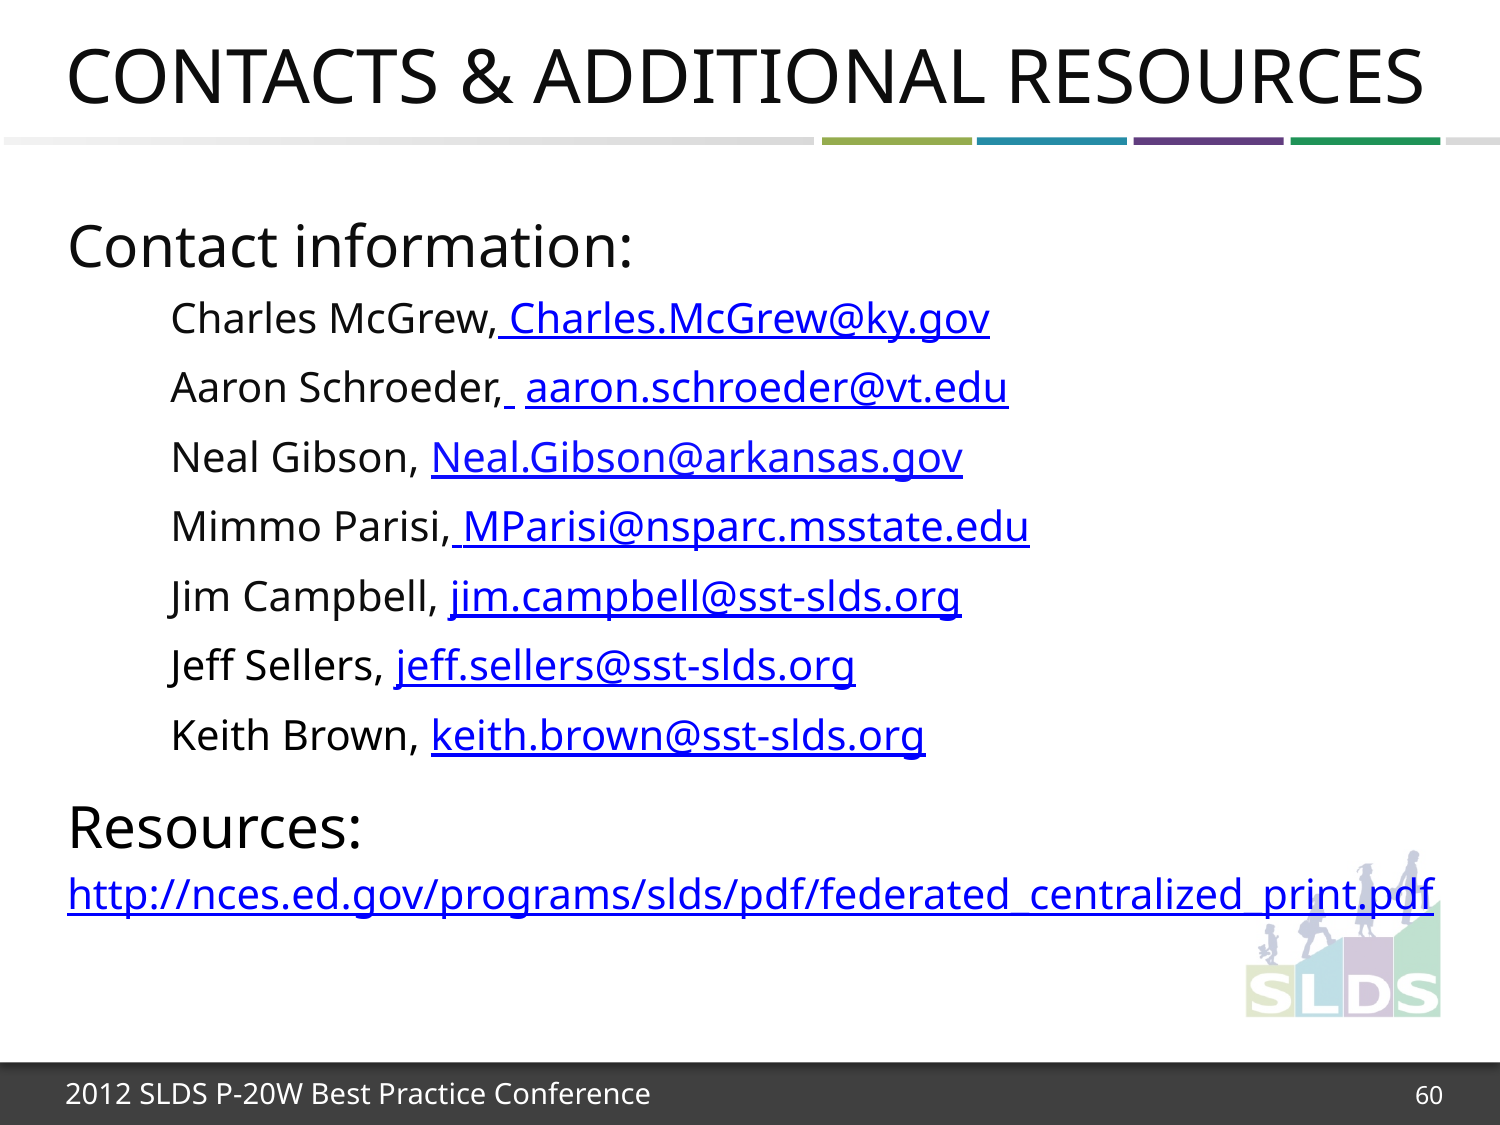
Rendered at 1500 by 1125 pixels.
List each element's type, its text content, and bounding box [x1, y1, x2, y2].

slide_number 60 [1108, 1067, 1459, 1125]
title Contacts & Additional Resources [50, 8, 1450, 138]
list Contact information: Charles McGrew, Charles.McGrew@ky.gov Aaron Schroeder, aaron.schroeder@vt.edu Neal Gibson, Neal.Gibson@arkansas.gov Mimmo Parisi, MParisi@nsparc.msstate.edu Jim Campbell, jim.campbell@sst-slds.org Jeff Sellers, jeff.sellers@sst-slds.org Keith Brown, keith.brown@sst-slds.org Resources: http://nces.ed.gov/programs/slds/pdf/federated_centralized_print.pdf [52, 187, 1453, 930]
